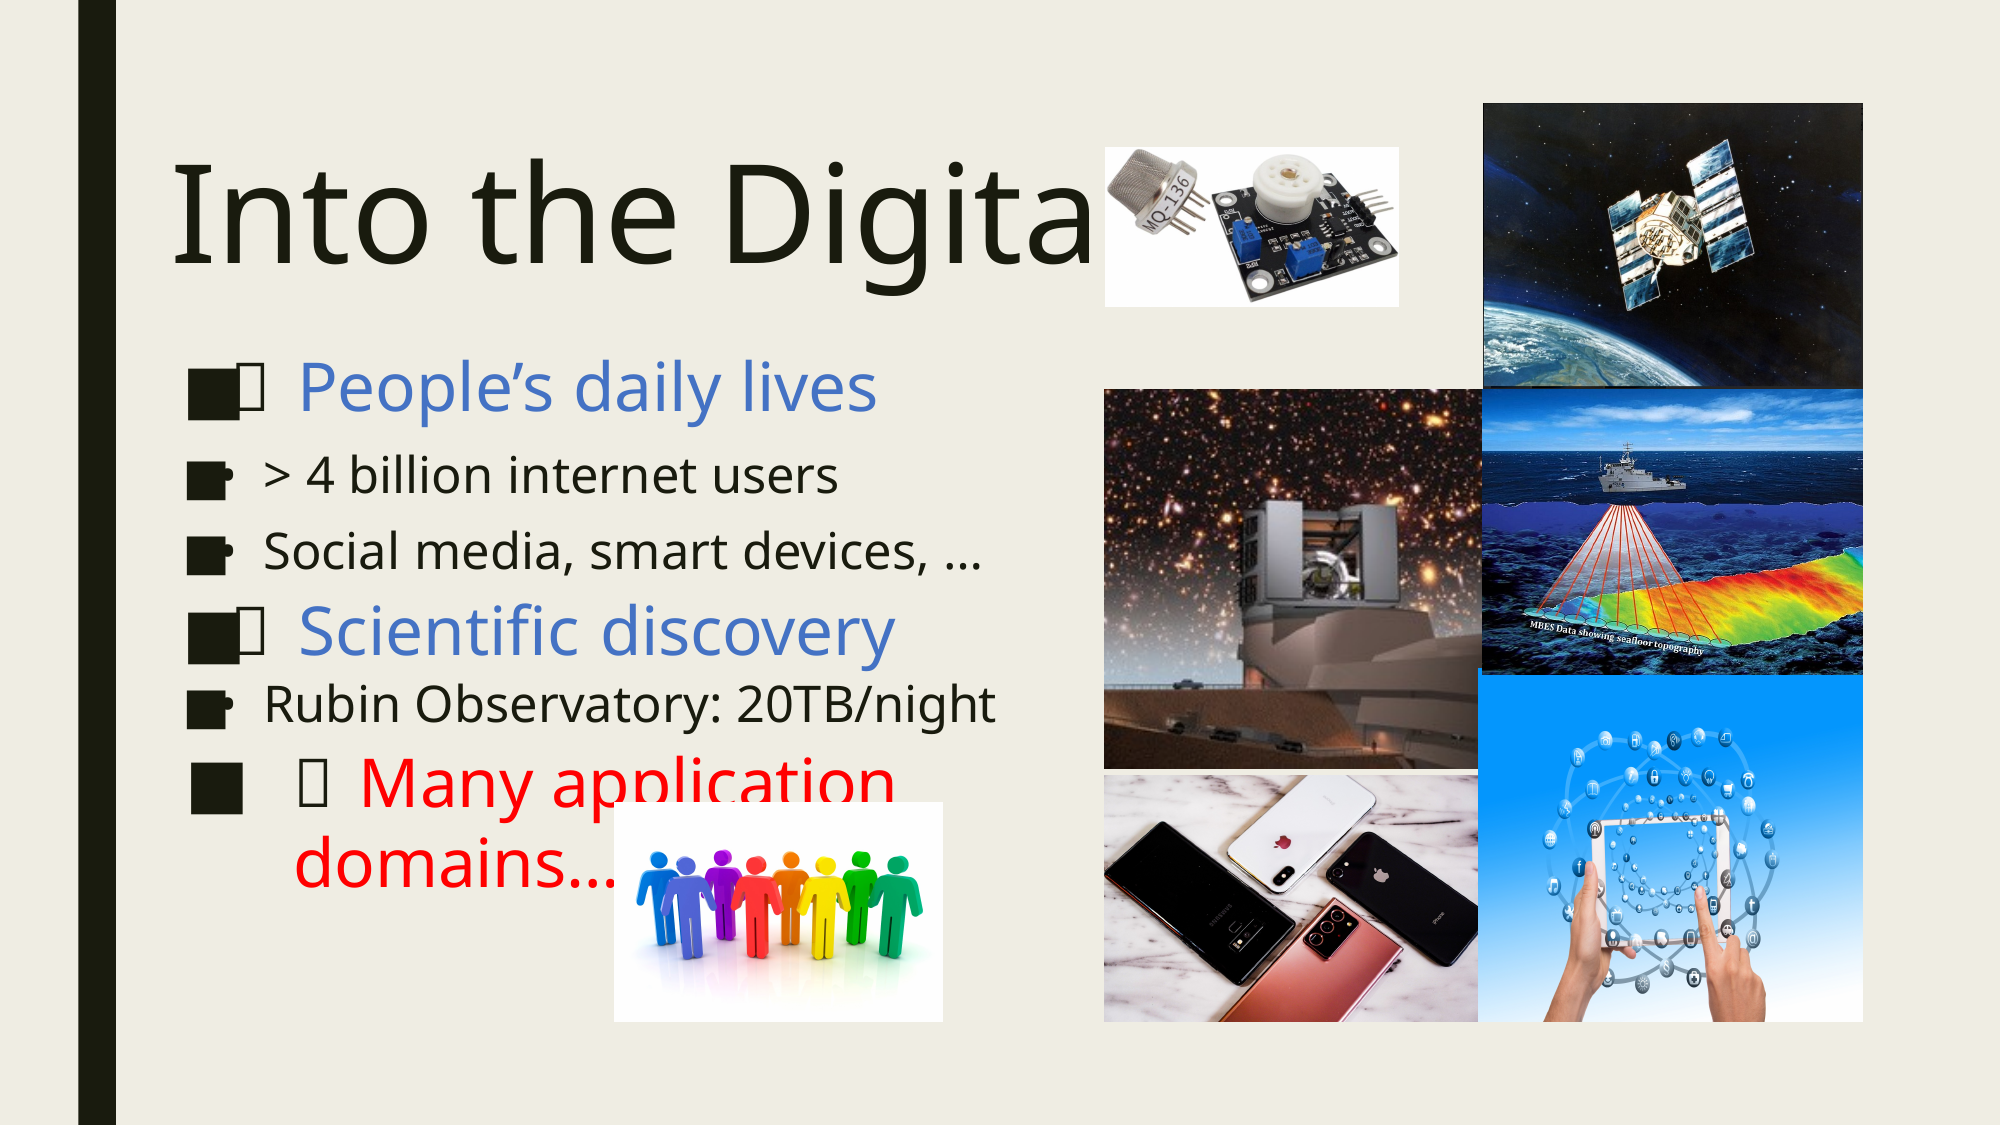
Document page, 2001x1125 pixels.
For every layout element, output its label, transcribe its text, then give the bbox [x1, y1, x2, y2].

picture [1104, 103, 1863, 1022]
title Into the Digital Era [167, 112, 1483, 303]
picture [614, 802, 943, 1022]
list  People’s daily lives • > 4 billion internet users • Social media, smart devices, …  Scientific discovery • Rubin Observatory: 20TB/night  Many application domains… [167, 342, 1142, 971]
picture [1105, 147, 1399, 307]
